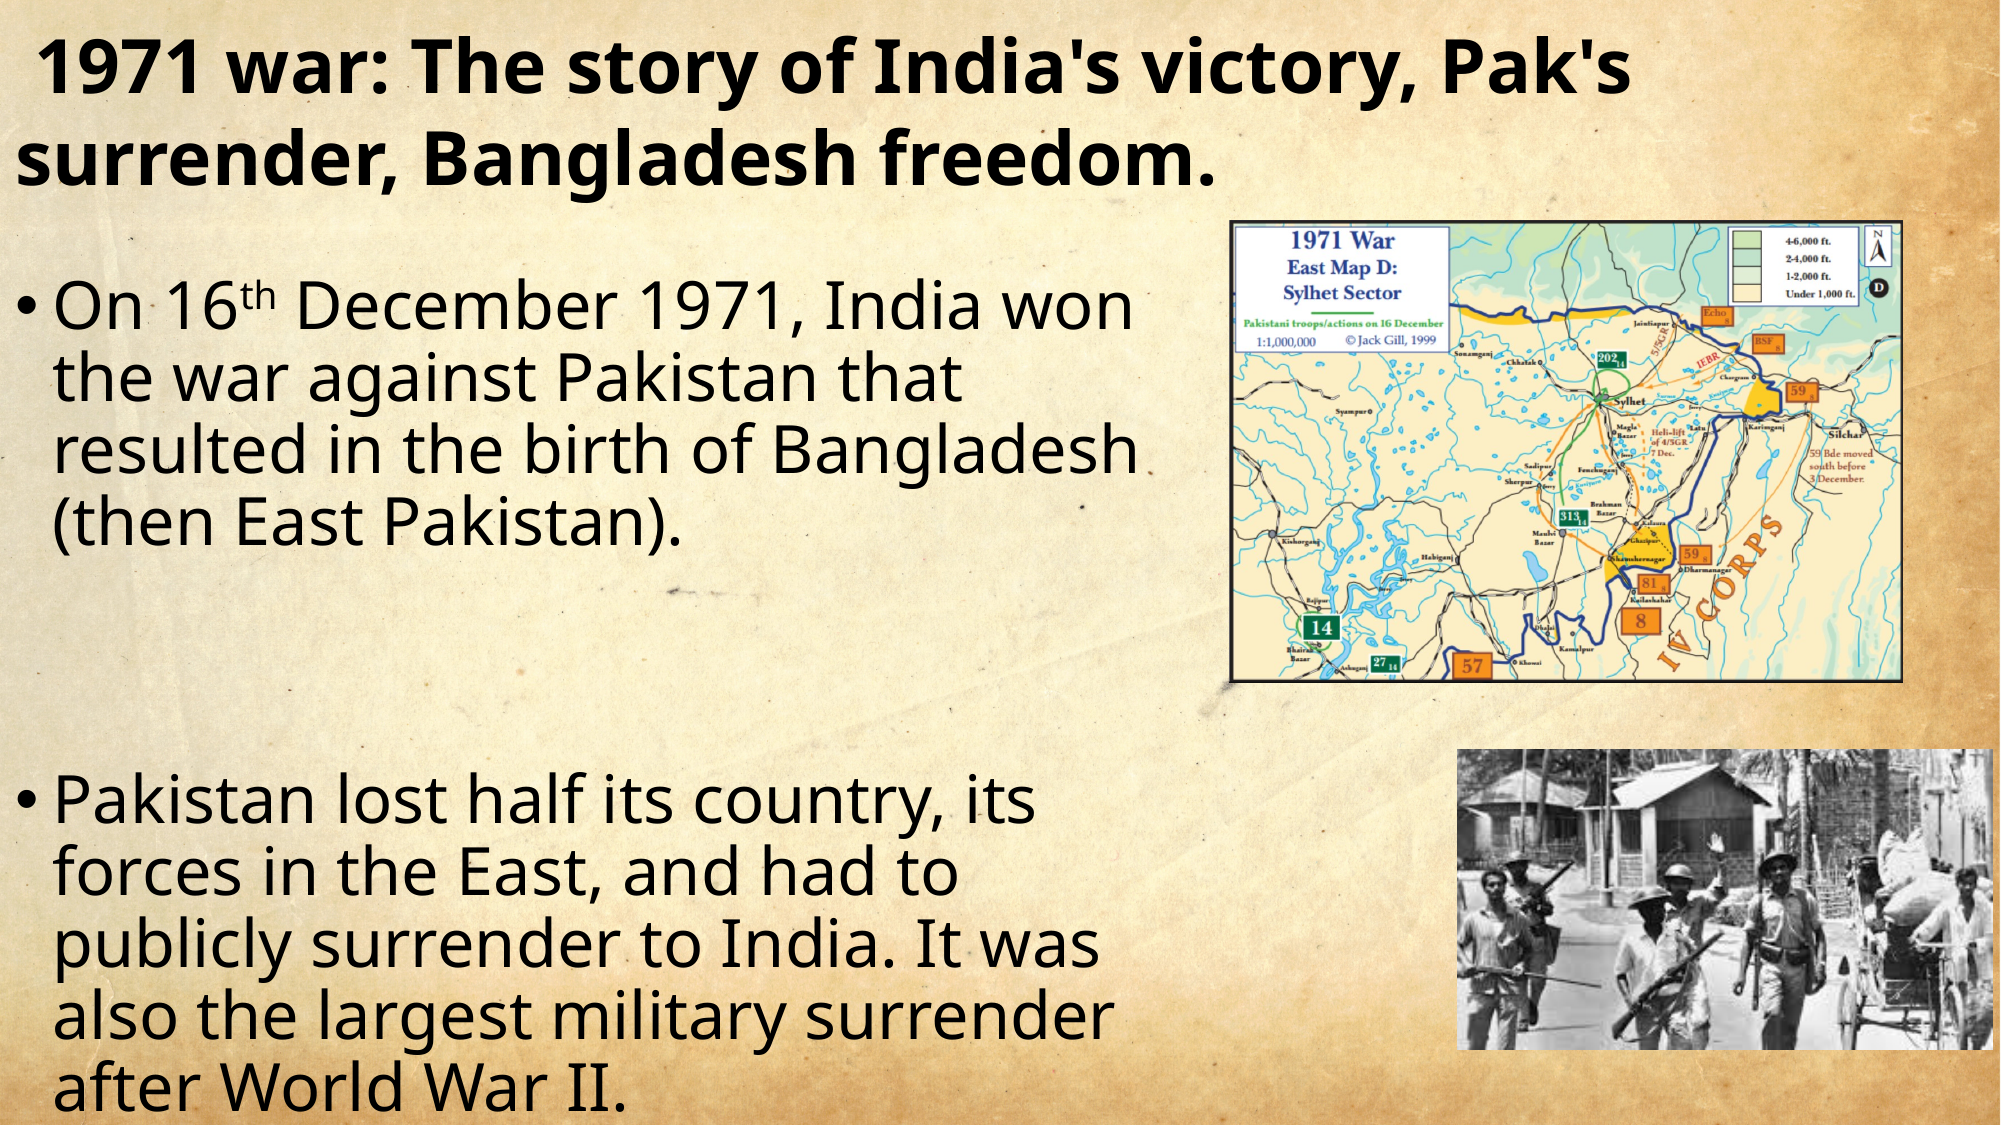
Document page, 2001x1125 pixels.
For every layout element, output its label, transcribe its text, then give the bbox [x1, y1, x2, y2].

list On 16th December 1971, India won the war against Pakistan that resulted in the birth of Bangladesh (then East Pakistan). Pakistan lost half its country, its forces in the East, and had to publicly surrender to India. It was also the largest military surrender after World War II. [0, 264, 1230, 979]
picture [0, 0, 2001, 1125]
title 1971 war: The story of India's victory, Pak's surrender, Bangladesh freedom. [0, 3, 1725, 221]
